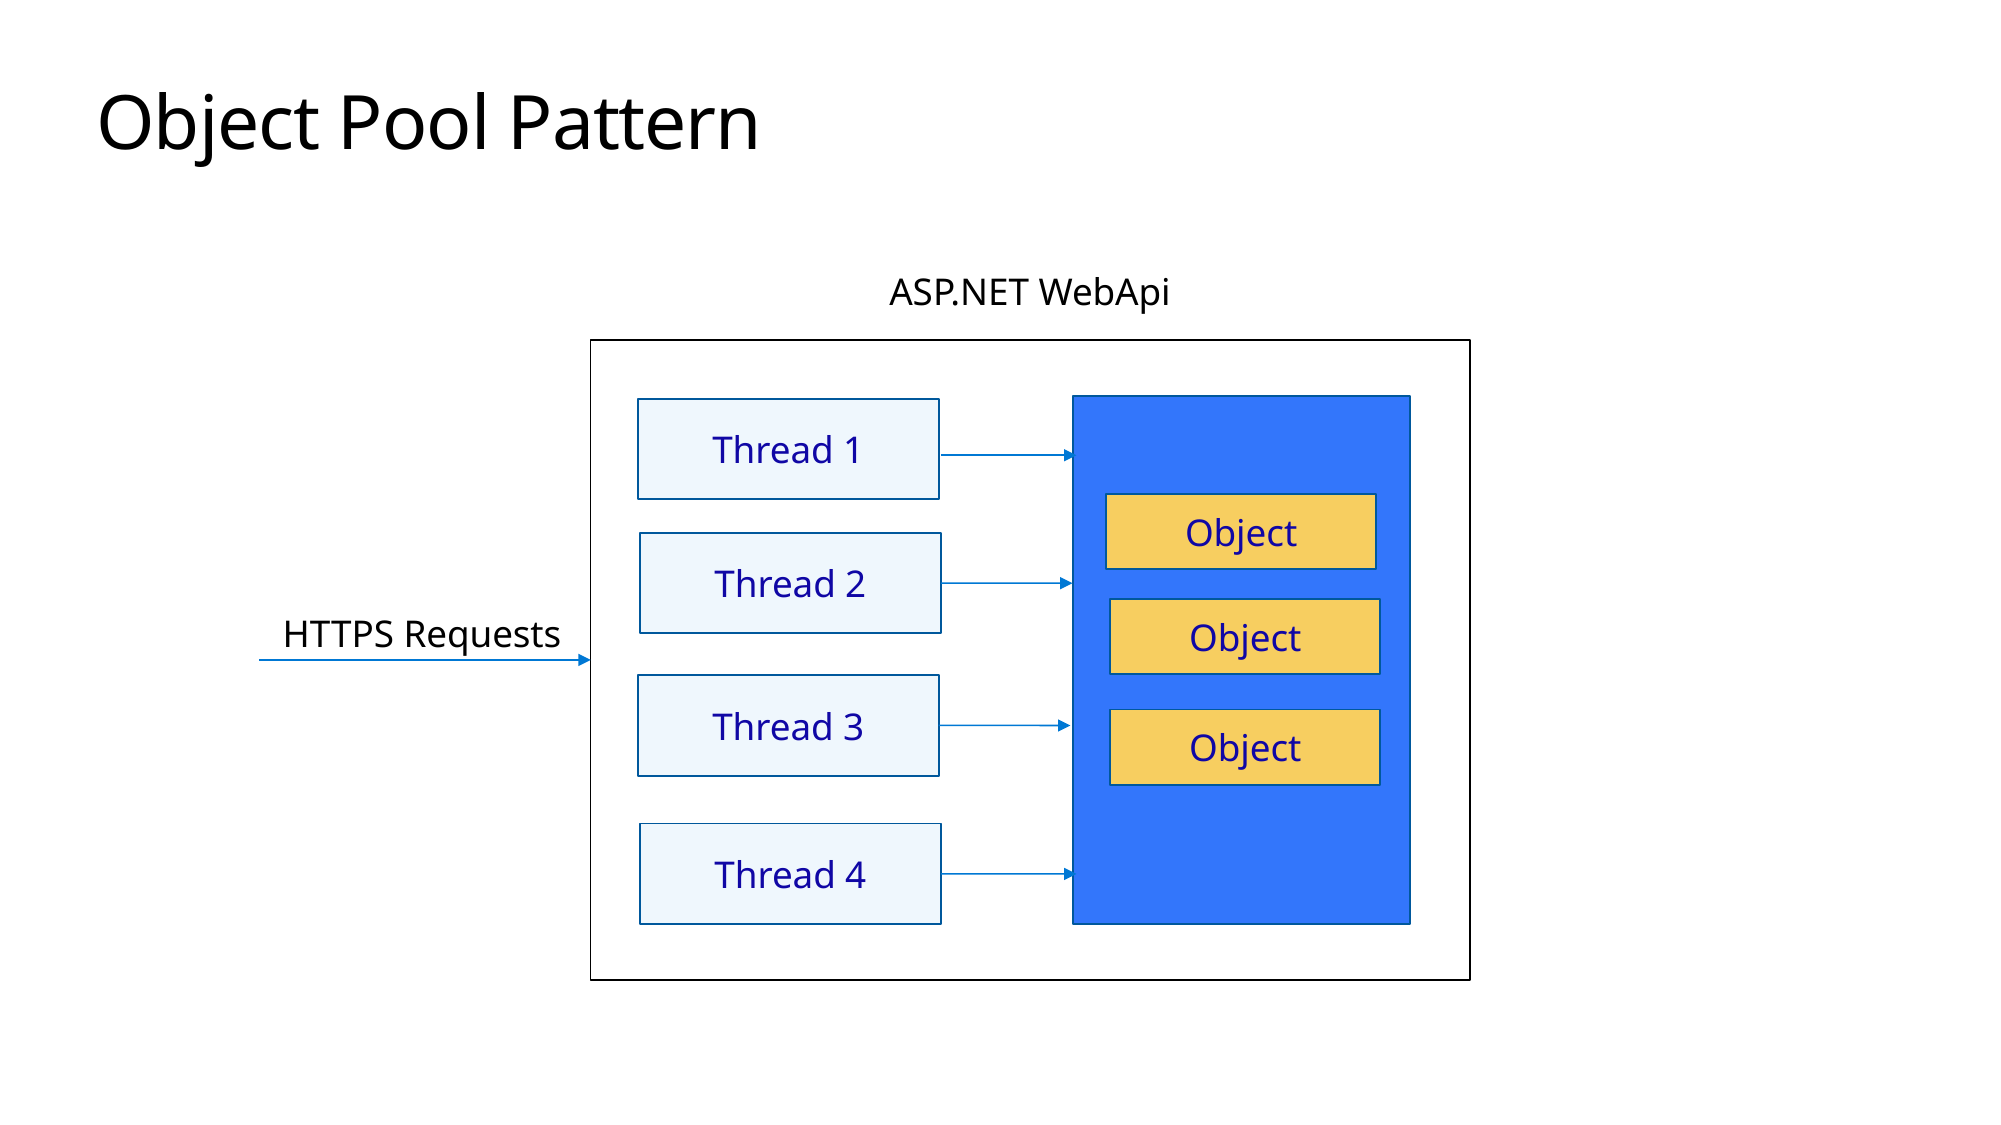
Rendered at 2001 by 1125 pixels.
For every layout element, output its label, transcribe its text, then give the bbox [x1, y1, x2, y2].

text_box Object [1109, 598, 1381, 675]
text_box [590, 339, 1471, 981]
text_box HTTPS Requests [267, 603, 577, 659]
text_box Thread 4 [639, 823, 942, 925]
title Object Pool Pattern [96, 75, 1904, 166]
text_box ASP.NET WebApi [874, 261, 1186, 321]
text_box Object [1105, 493, 1377, 570]
text_box Thread 1 [637, 398, 940, 500]
text_box Thread 2 [639, 532, 942, 634]
text_box Thread 3 [637, 674, 940, 777]
text_box [1072, 395, 1411, 925]
text_box Object [1109, 709, 1381, 786]
